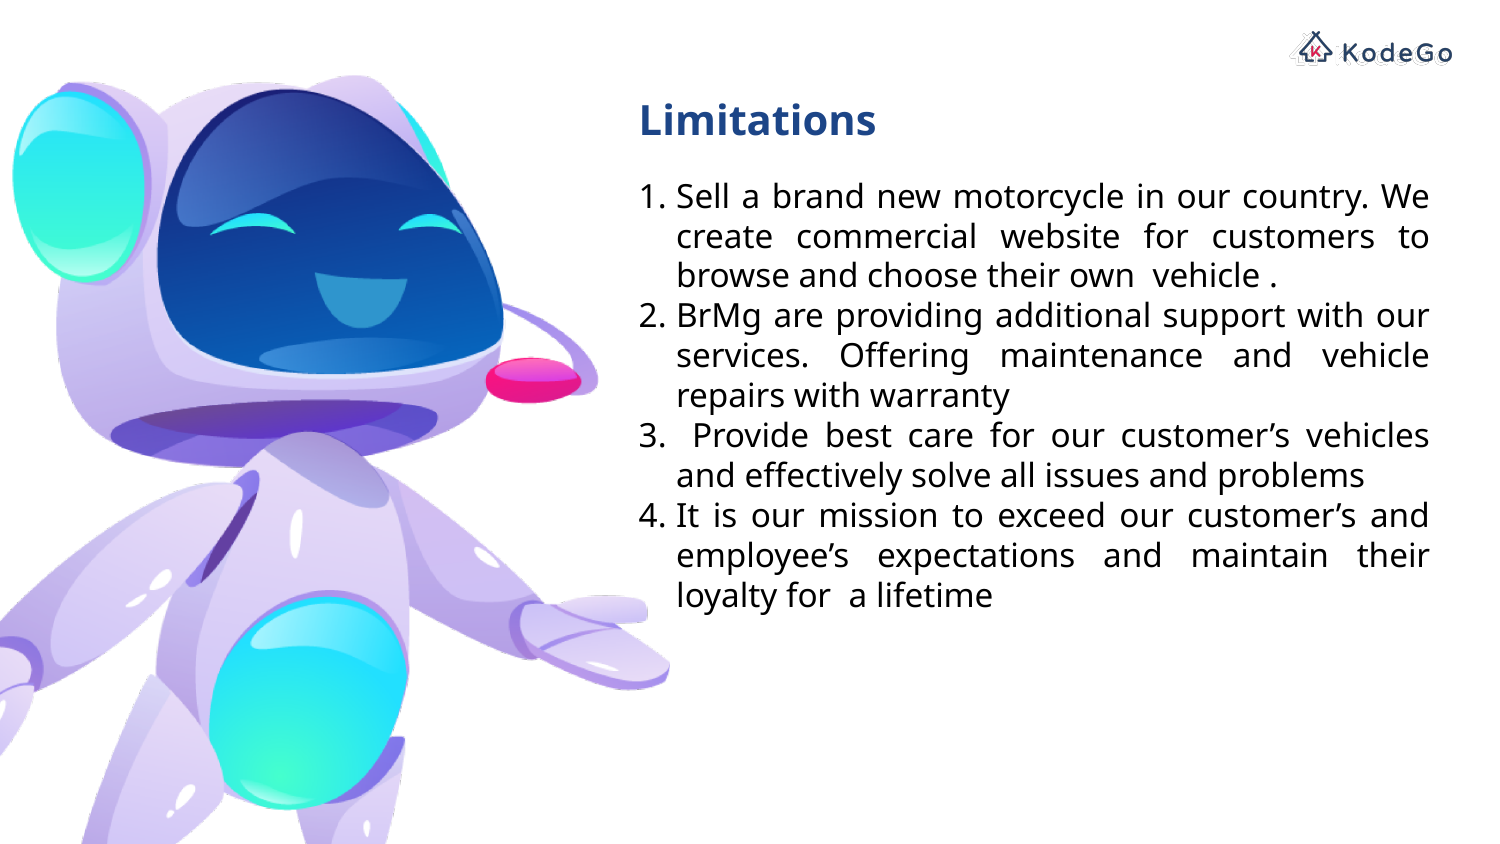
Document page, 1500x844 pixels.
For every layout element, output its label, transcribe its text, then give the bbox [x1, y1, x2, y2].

text_box Limitations [675, 93, 1129, 144]
picture [1275, 16, 1463, 76]
picture [0, 75, 671, 844]
text_box Sell a brand new motorcycle in our country. We create commercial website for customers to browse and choose their own vehicle . BrMg are providing additional support with our services. Offering maintenance and vehicle repairs with warranty Provide best care for our customer’s vehicles and effectively solve all issues and problems It is our mission to exceed our customer’s and employee’s expectations and maintain their loyalty for a lifetime [675, 174, 1432, 654]
